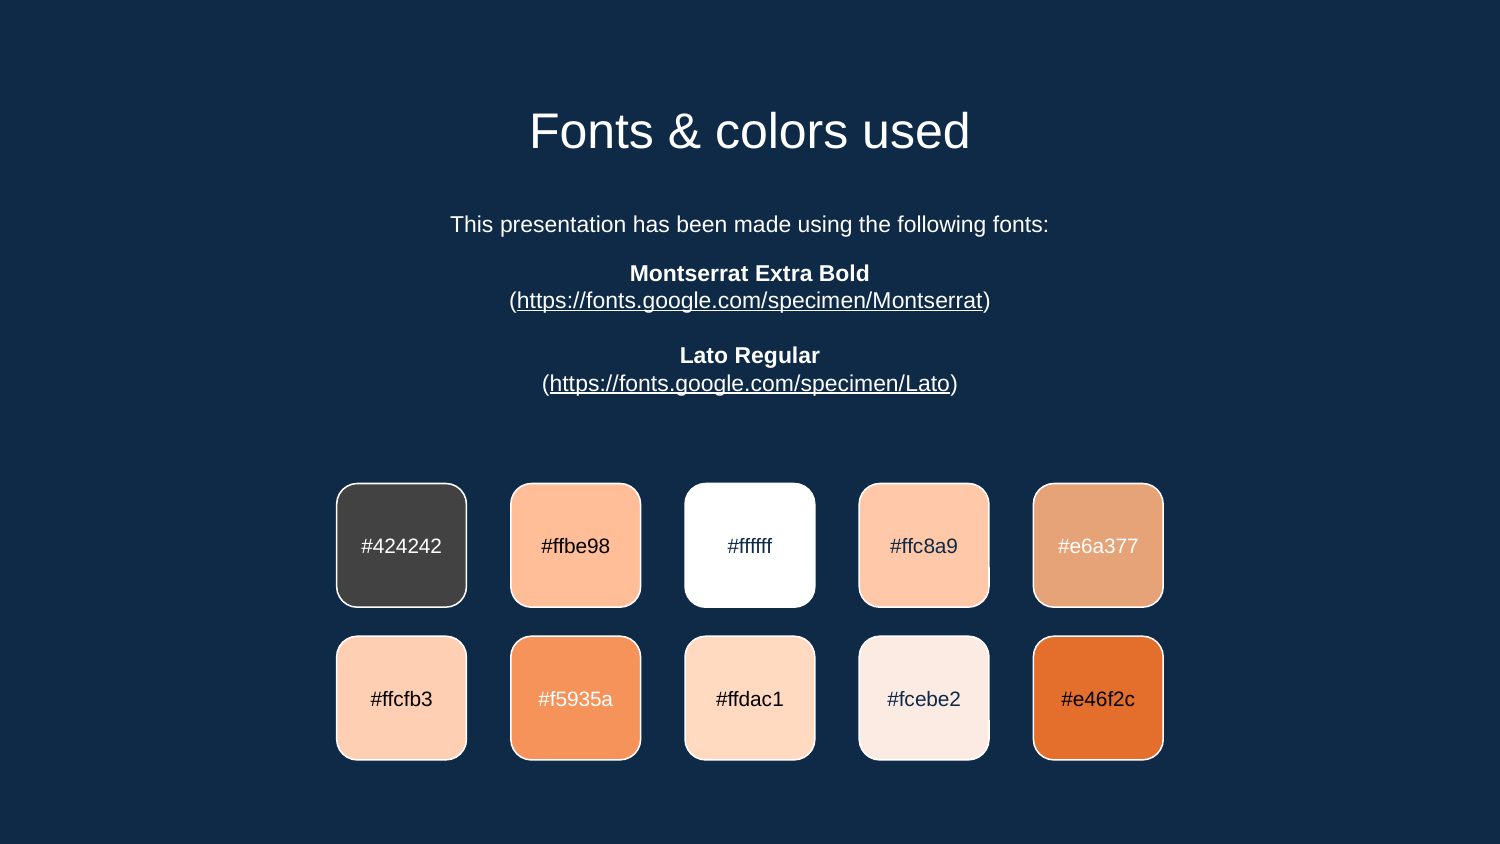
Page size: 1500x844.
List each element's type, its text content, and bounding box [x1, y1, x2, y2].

text_box [1033, 483, 1164, 509]
text_box #ffbe98 [510, 509, 641, 582]
text_box [336, 636, 467, 661]
text_box [336, 582, 467, 608]
text_box [510, 636, 641, 661]
text_box #ffc8a9 [859, 509, 989, 582]
text_box #fcebe2 [859, 661, 989, 735]
text_box [336, 735, 467, 760]
text_box [510, 735, 641, 760]
text_box #ffcfb3 [336, 661, 467, 735]
text_box [1033, 582, 1164, 608]
text_box [1033, 636, 1164, 661]
text_box [336, 483, 467, 509]
text_box [510, 582, 641, 608]
text_box [859, 483, 989, 509]
text_box #e46f2c [1033, 661, 1164, 735]
text_box [510, 483, 641, 509]
text_box #424242 [336, 509, 467, 582]
text_box #ffdac1 [685, 661, 815, 735]
text_box [1033, 735, 1164, 760]
text_box #f5935a [510, 661, 641, 735]
text_box This presentation has been made using the following fonts: Montserrat Extra Bold (https://fonts.google.com/specimen/Montserrat) Lato Regular (https://fonts.google.com/specimen/Lato) [118, 194, 1382, 436]
text_box [859, 582, 989, 608]
text_box [685, 483, 815, 509]
text_box [859, 636, 989, 661]
text_box #e6a377 [1033, 509, 1164, 582]
text_box [685, 735, 815, 760]
text_box #ffffff [685, 509, 815, 582]
title Fonts & colors used [118, 83, 1382, 163]
text_box [685, 636, 815, 661]
text_box [685, 582, 815, 608]
text_box [859, 735, 989, 760]
